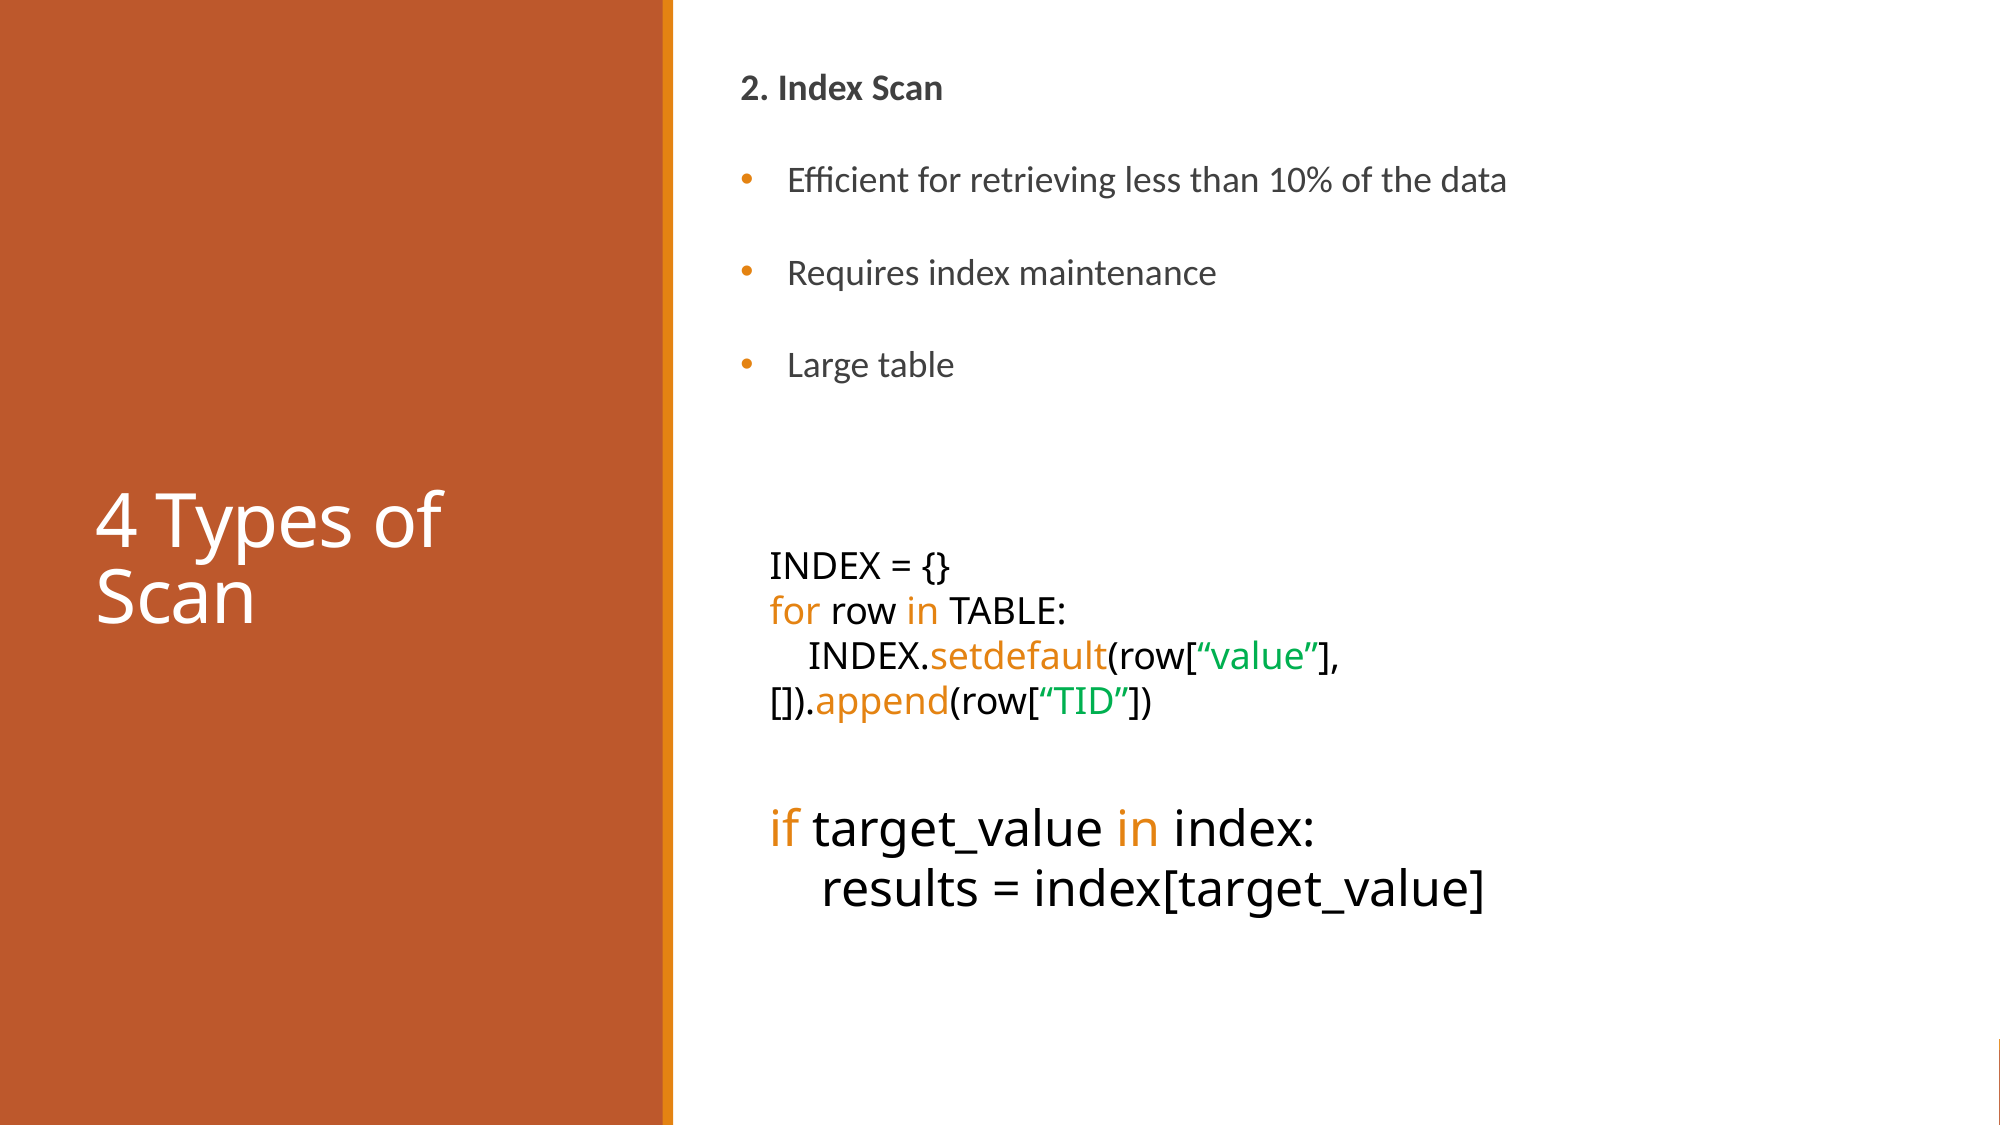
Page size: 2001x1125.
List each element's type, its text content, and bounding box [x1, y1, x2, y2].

text_box [674, 0, 2000, 1125]
text_box [661, 0, 674, 282]
text_box 4 Types of Scan [80, 99, 587, 1026]
text_box if target_value in index: results = index[target_value] [754, 788, 1591, 924]
text_box [661, 296, 674, 1125]
text_box 2. Index Scan Efficient for retrieving less than 10% of the data Requires index maintenance Large table [740, 296, 1793, 531]
text_box [0, 0, 661, 1125]
text_box 2. Index Scan Efficient for retrieving less than 10% of the data Requires index maintenance Large table [740, 0, 1793, 282]
text_box INDEX = {} for row in TABLE: INDEX.setdefault(row[“value”], []).append(row[“TID”]) [754, 534, 1707, 730]
